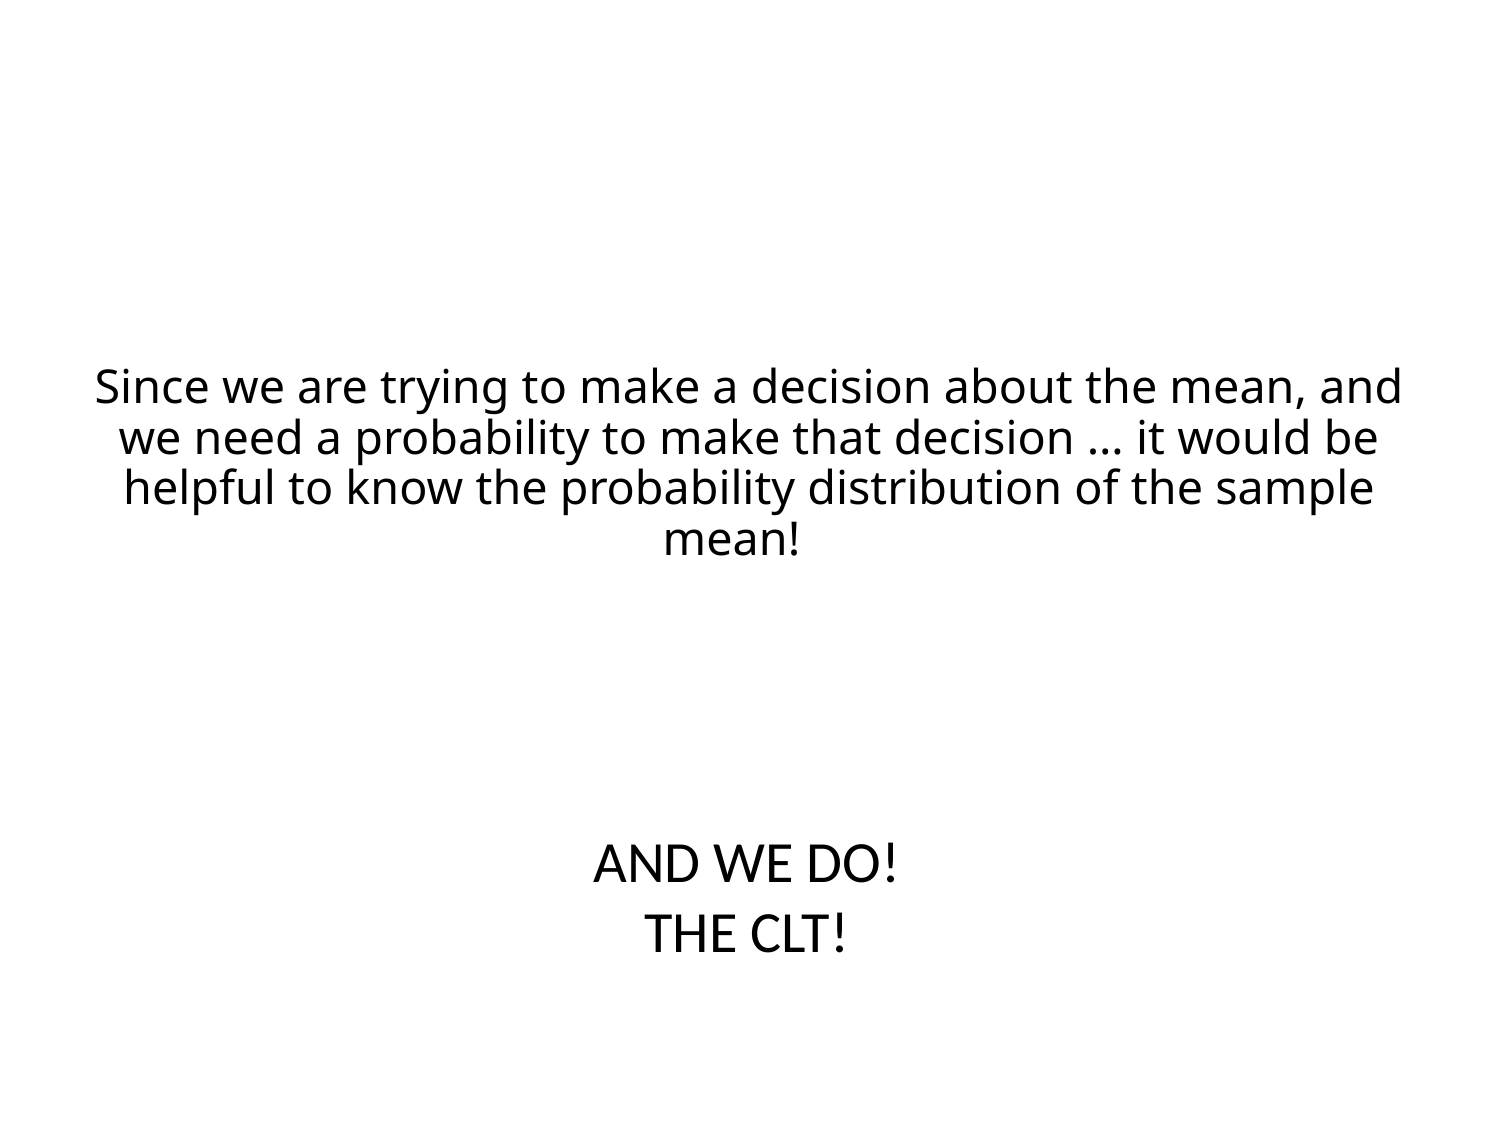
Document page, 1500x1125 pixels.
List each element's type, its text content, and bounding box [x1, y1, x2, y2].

title Since we are trying to make a decision about the mean, and we need a probability to make that decision … it would be helpful to know the probability distribution of the sample mean! [54, 355, 1446, 574]
text_box AND WE DO! THE CLT! [312, 816, 1182, 972]
